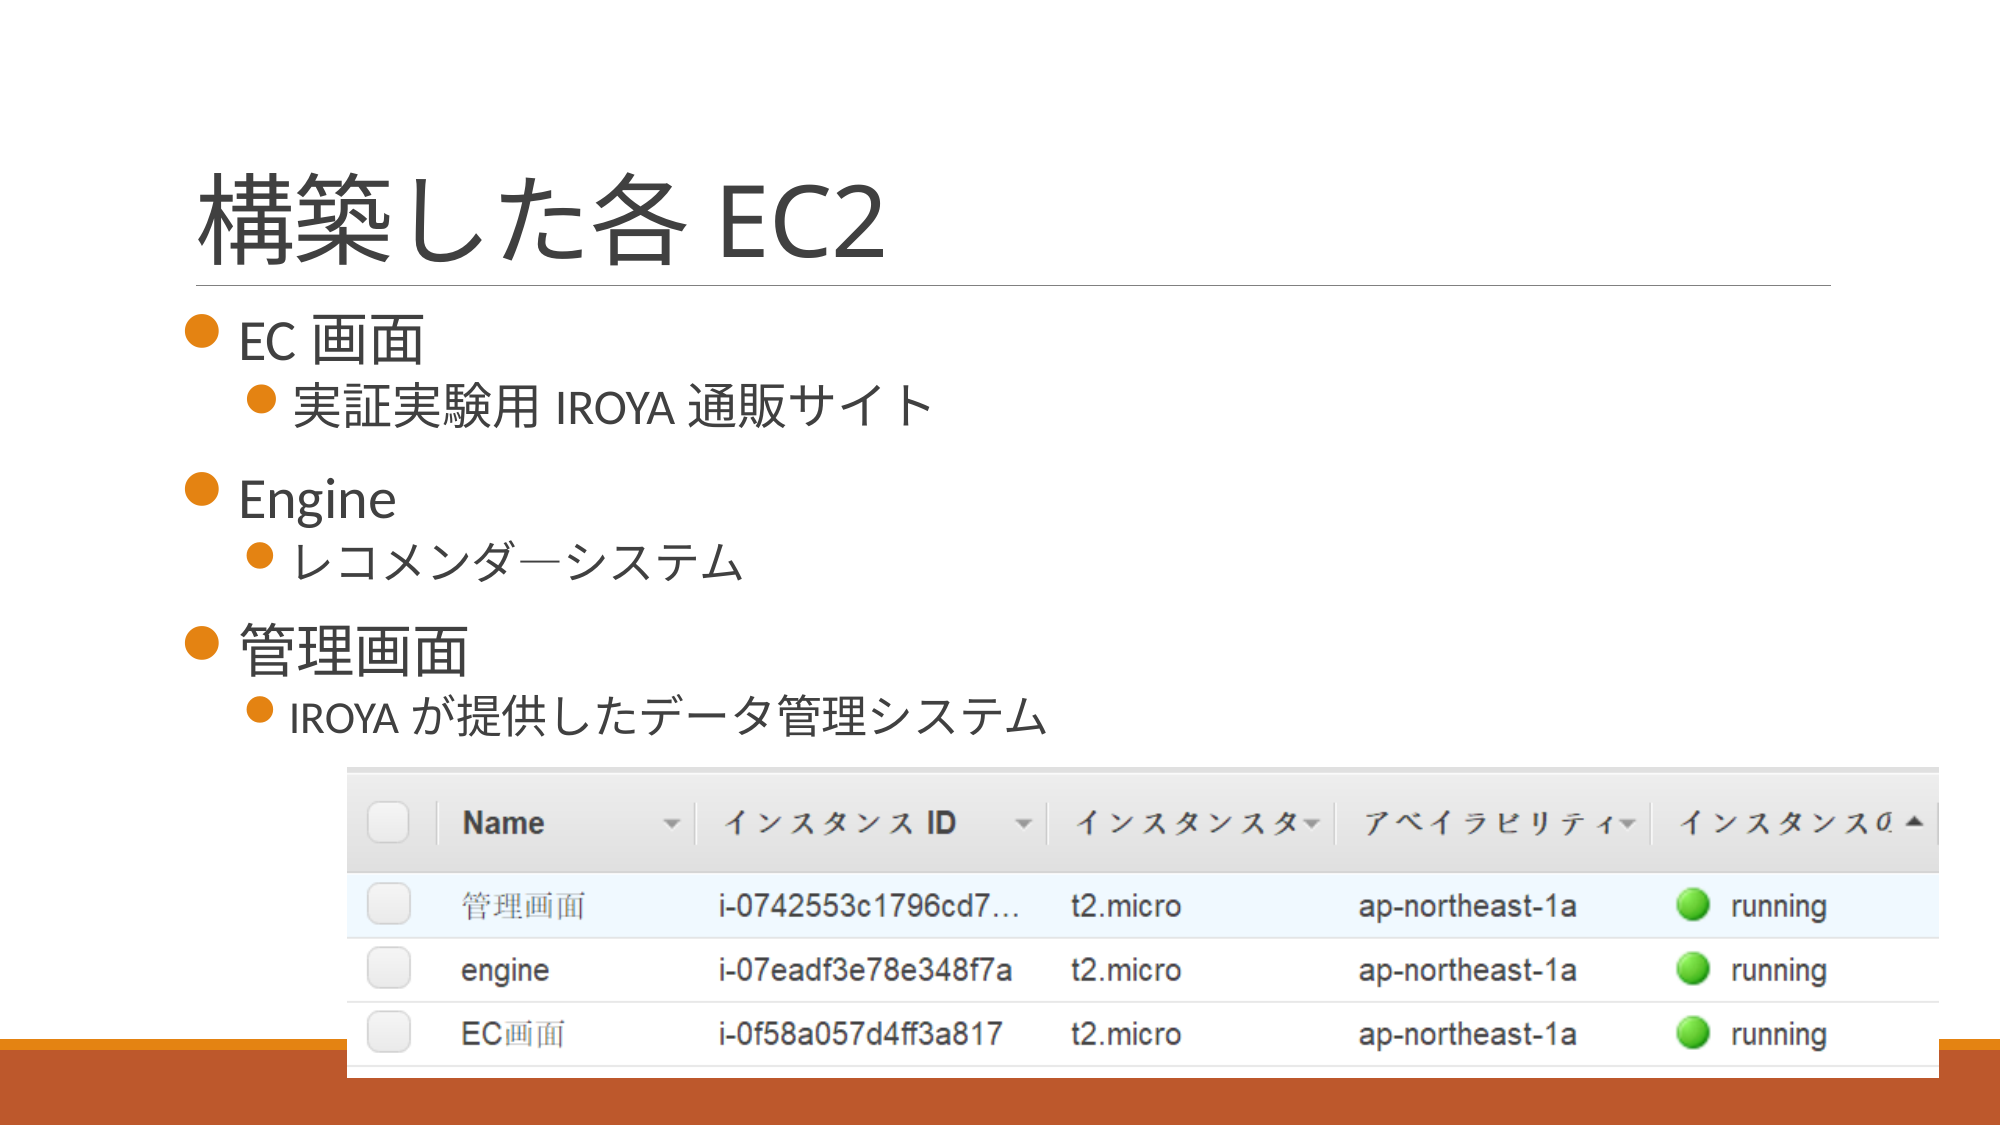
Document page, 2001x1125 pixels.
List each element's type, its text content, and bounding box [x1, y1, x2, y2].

title 構築した各EC2 [180, 47, 1830, 285]
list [347, 766, 1940, 1079]
text_box EC画面 実証実験用IROYA通販サイト Engine レコメンダ―システム 管理画面 IROYAが提供したデータ管理システム [179, 302, 1111, 1078]
